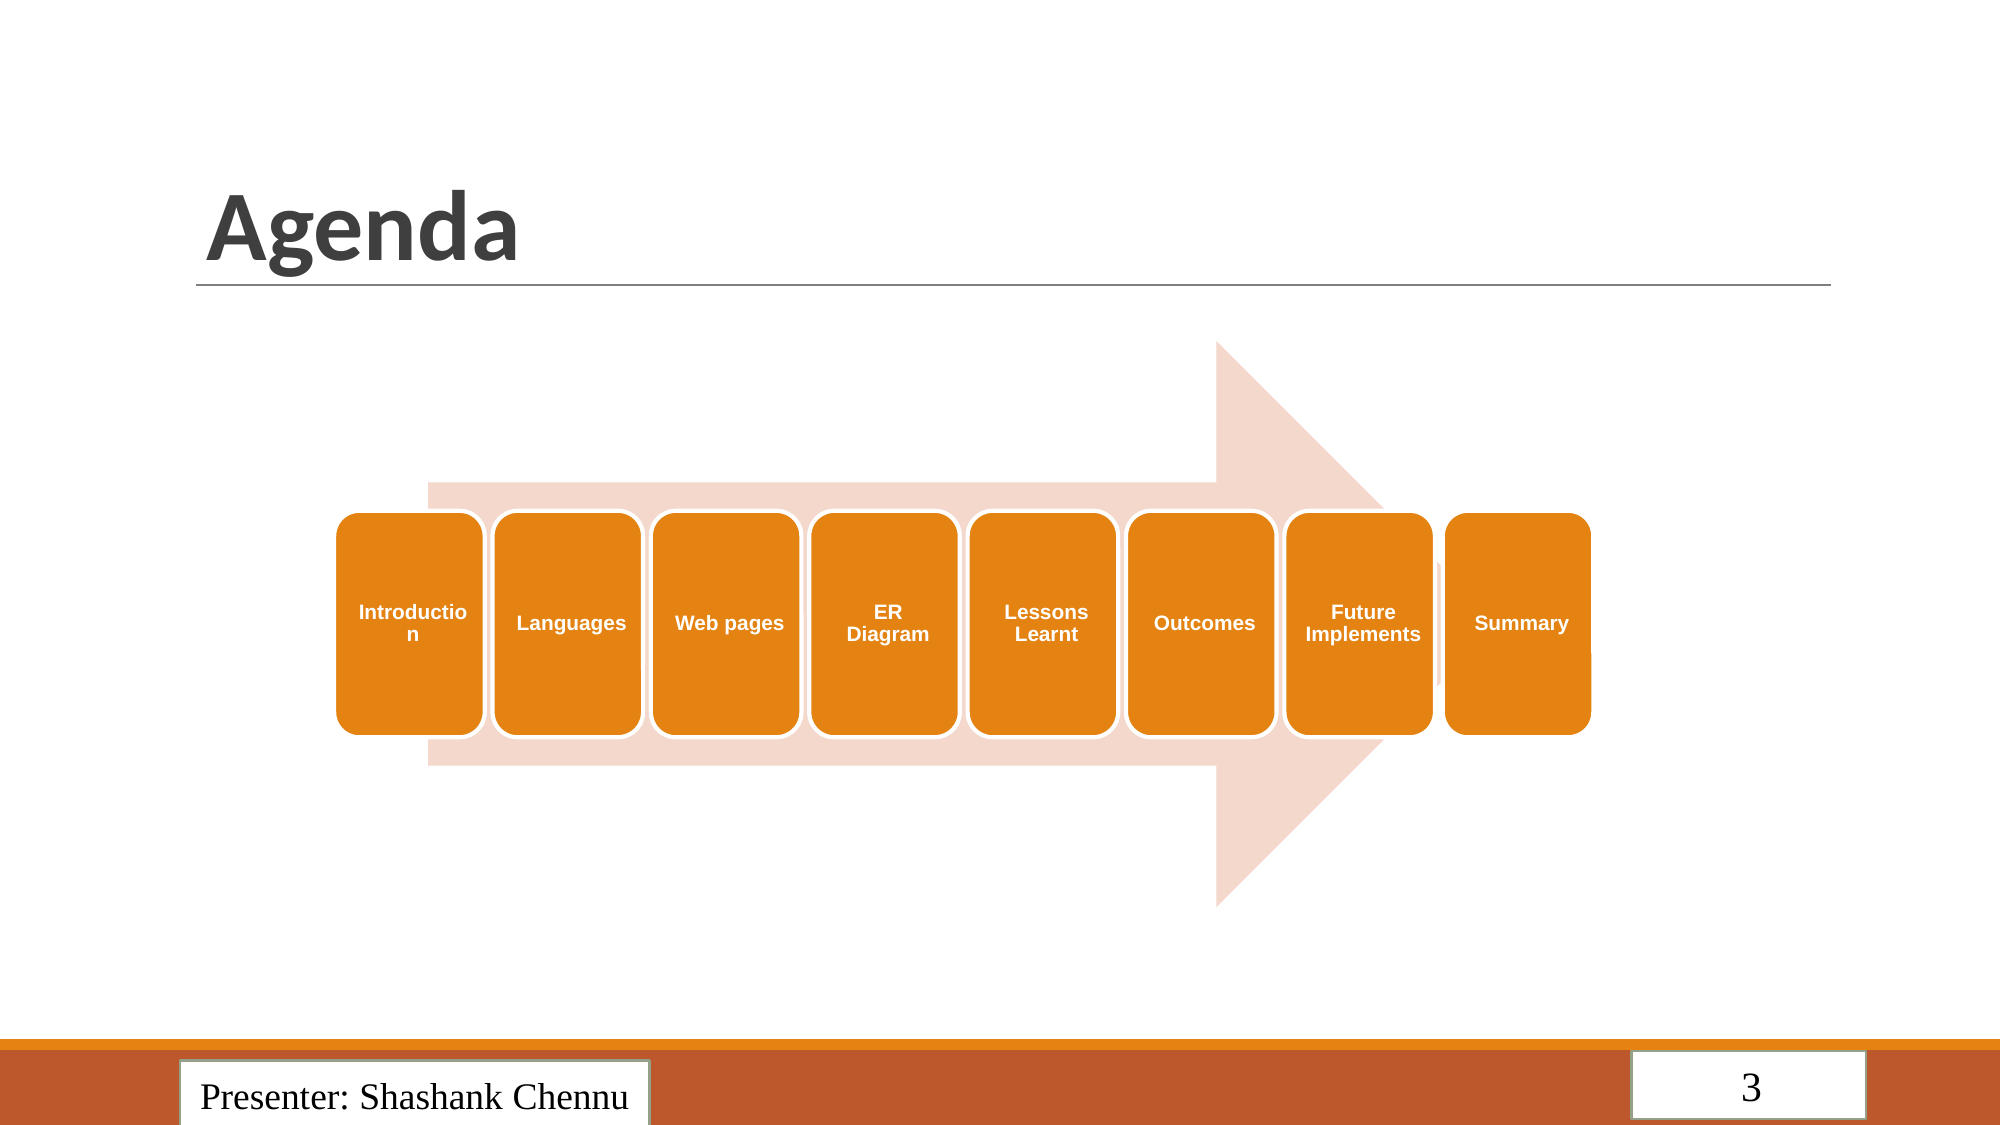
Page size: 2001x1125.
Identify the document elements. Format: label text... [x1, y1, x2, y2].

text_box 3 [1631, 1051, 1866, 1120]
text_box Presenter: Shashank Chennu [179, 1060, 650, 1125]
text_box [333, 340, 1595, 908]
title Agenda [191, 49, 1842, 288]
